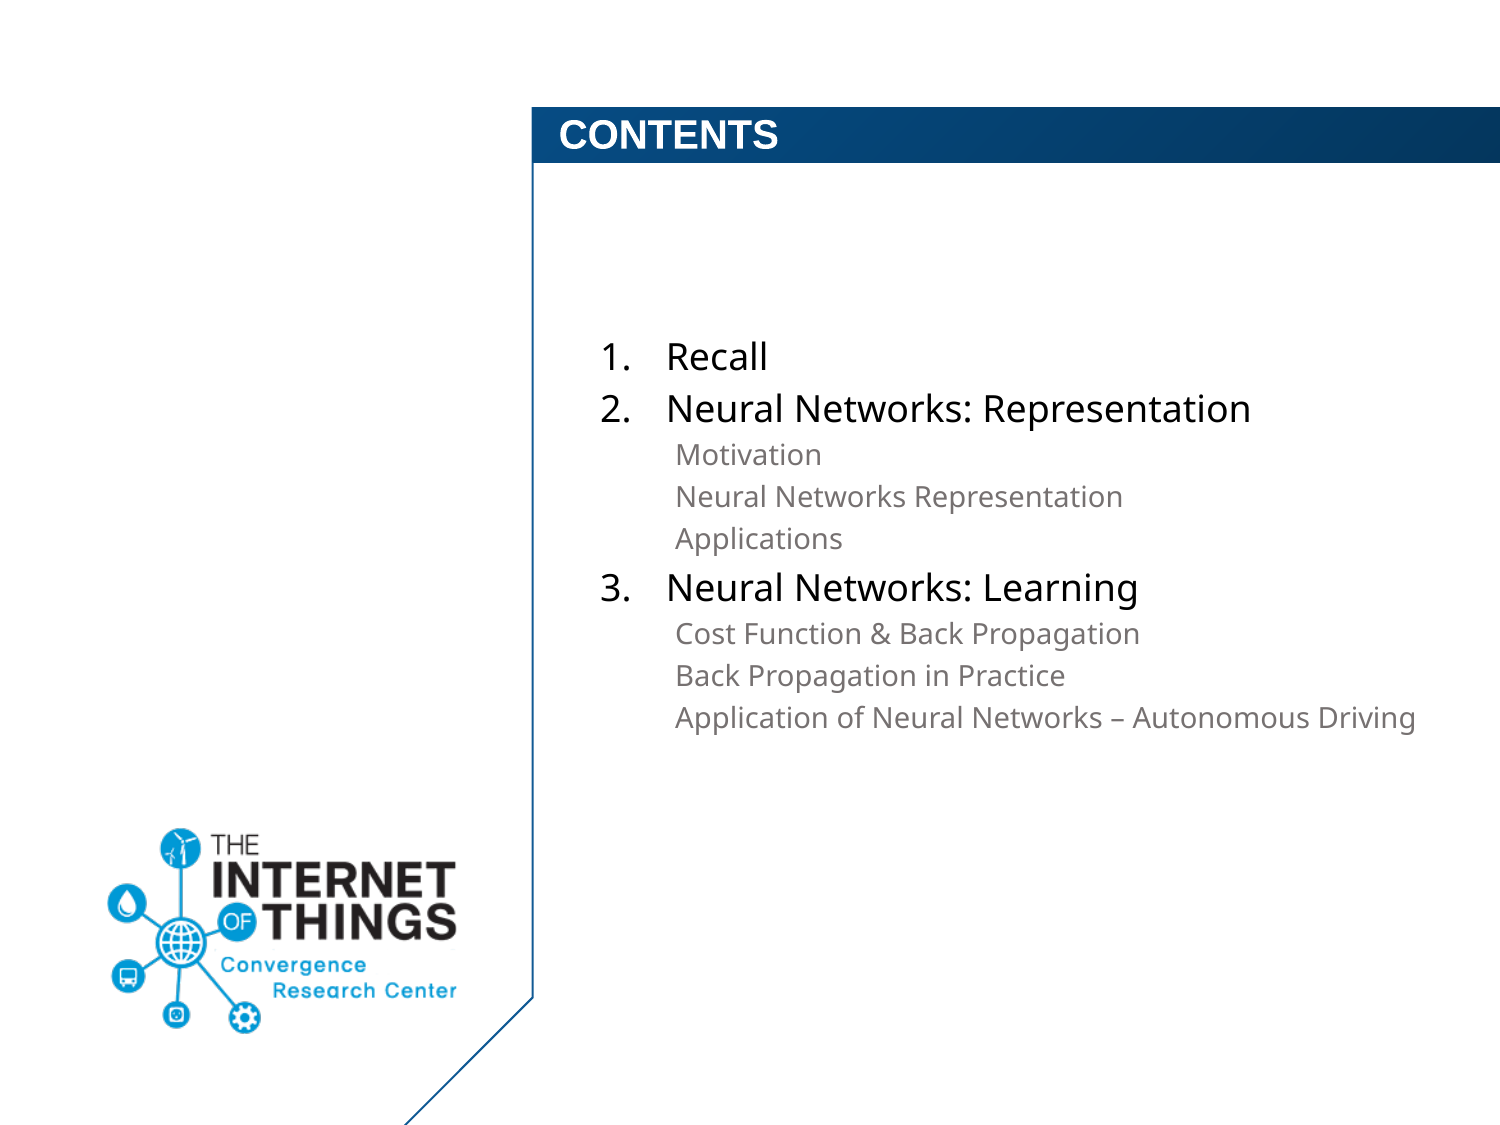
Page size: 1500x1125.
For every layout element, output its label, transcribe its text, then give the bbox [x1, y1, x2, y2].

picture [97, 826, 481, 1035]
list Recall Neural Networks: Representation Motivation Neural Networks Representation Applications Neural Networks: Learning Cost Function & Back Propagation Back Propagation in Practice Application of Neural Networks – Autonomous Driving [585, 204, 1446, 863]
